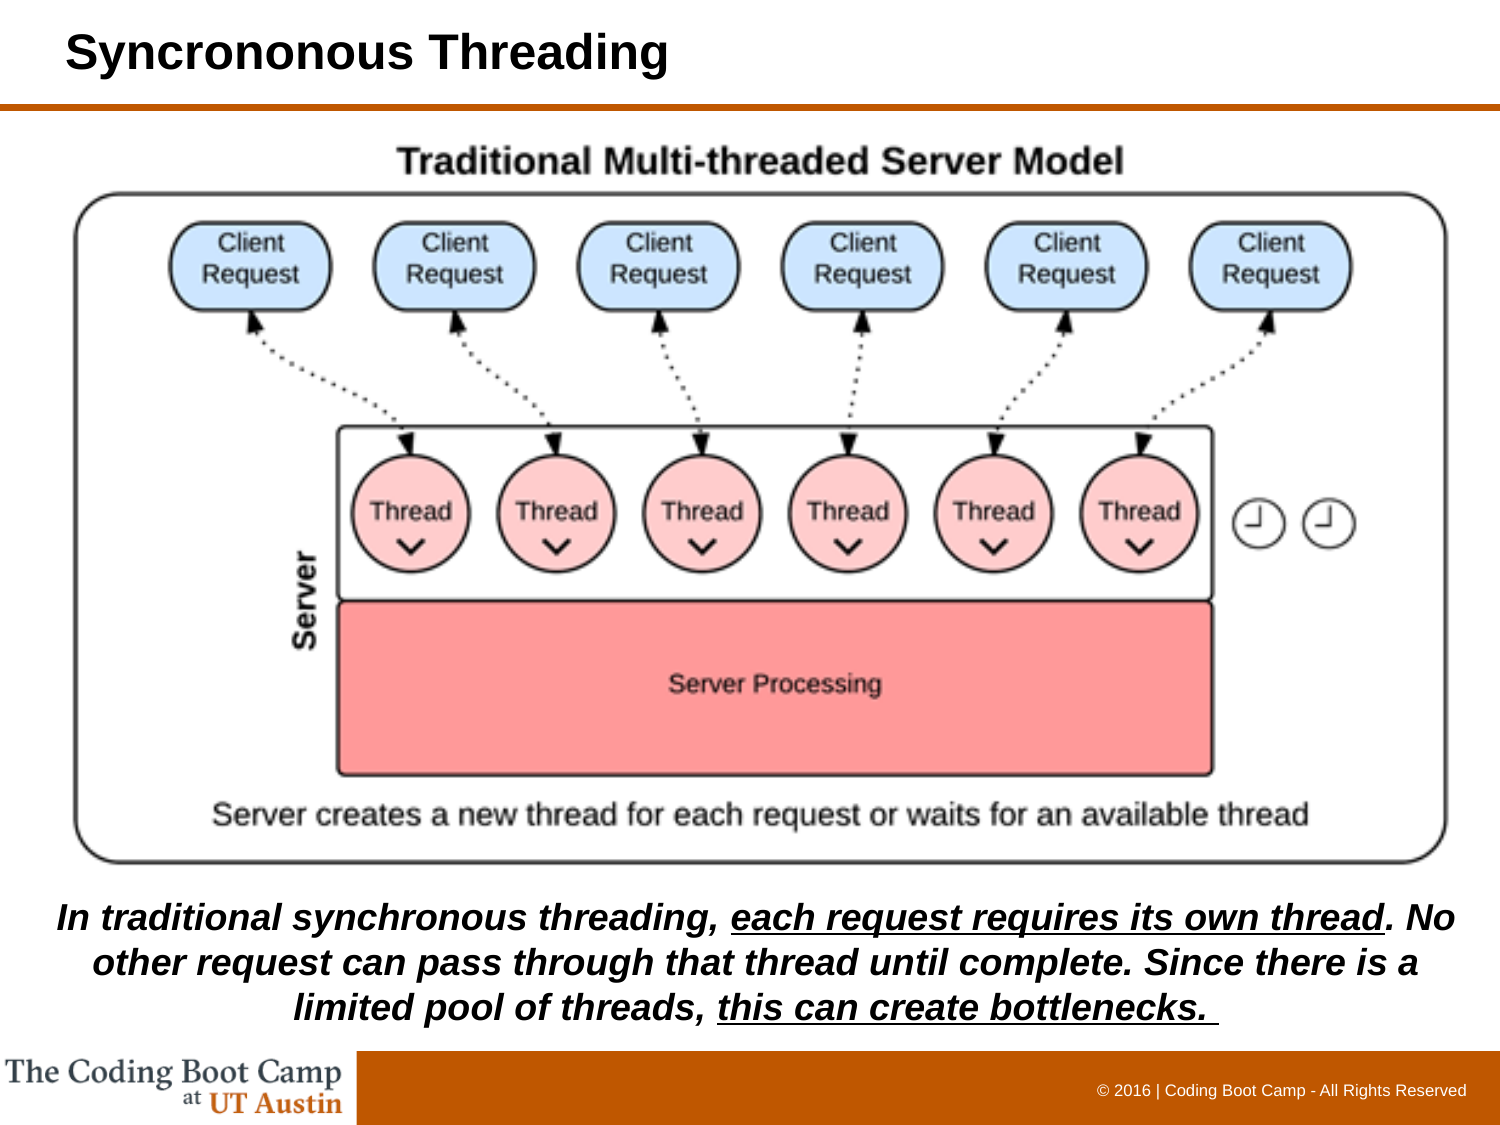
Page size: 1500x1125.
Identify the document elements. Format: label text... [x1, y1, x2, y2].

picture [0, 1050, 357, 1125]
picture [18, 124, 1500, 875]
text_box In traditional synchronous threading, each request requires its own thread. No other request can pass through that thread until complete. Since there is a limited pool of threads, this can create bottlenecks. [18, 886, 1494, 1036]
title Syncrononous Threading [50, 0, 948, 108]
